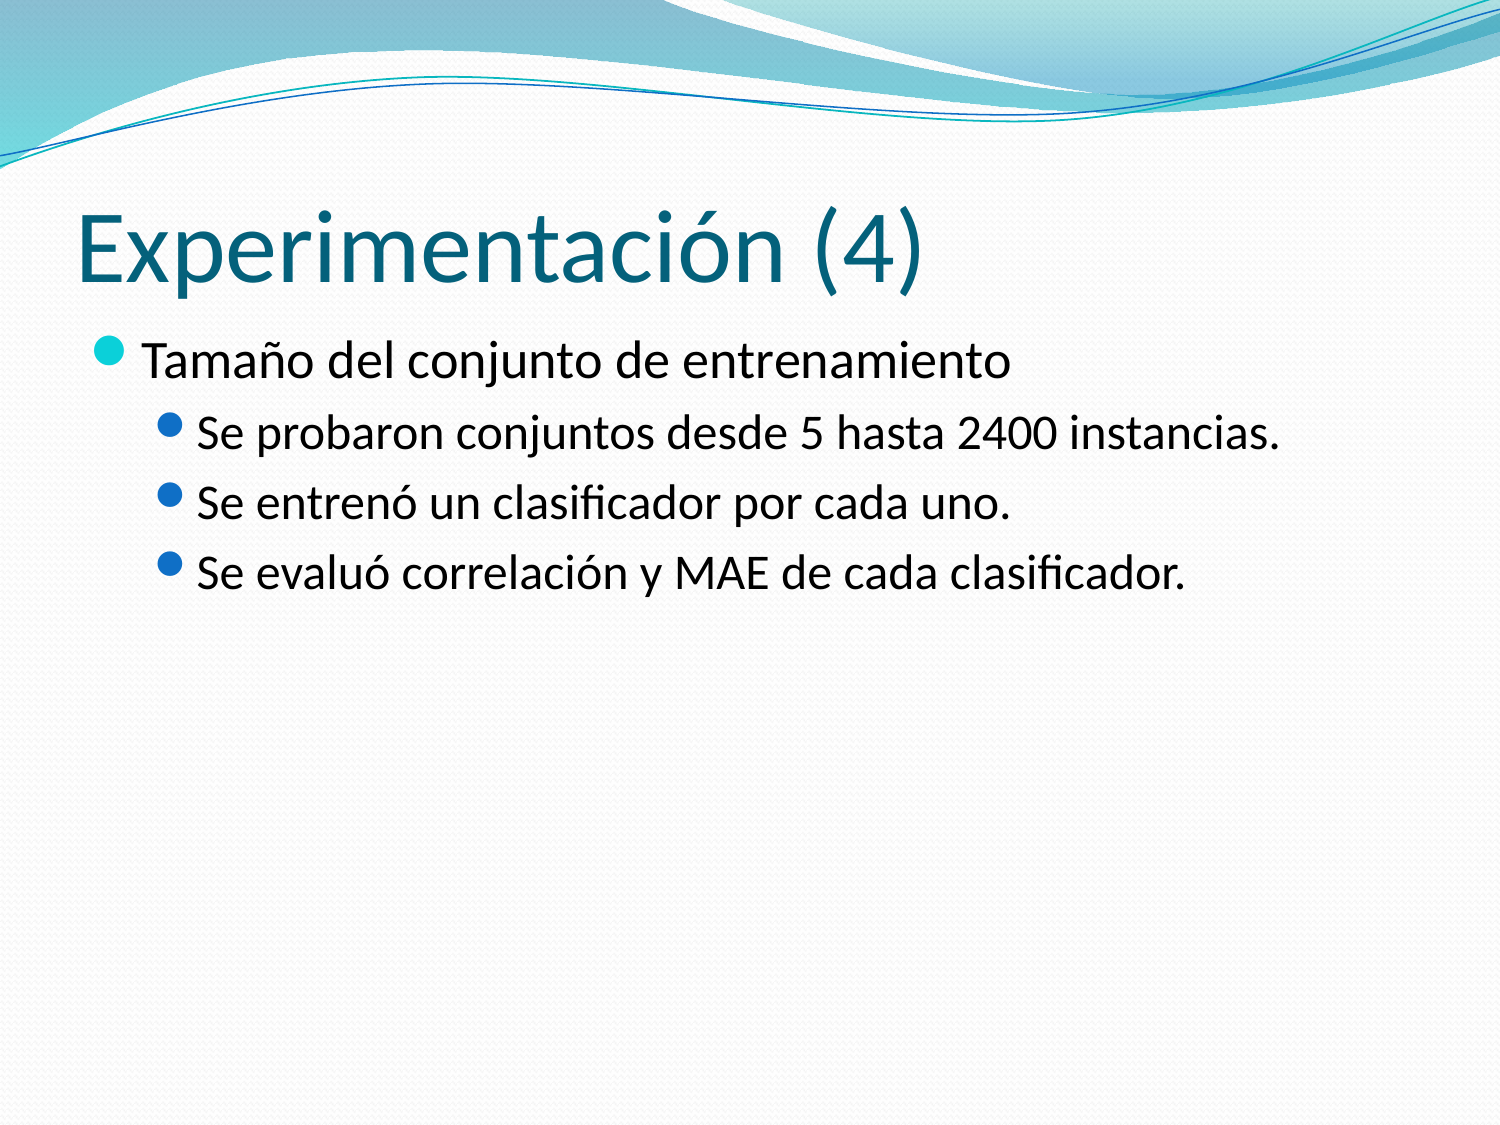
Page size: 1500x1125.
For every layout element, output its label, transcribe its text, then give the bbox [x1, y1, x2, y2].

title Experimentación (4) [75, 115, 1425, 303]
list Tamaño del conjunto de entrenamiento Se probaron conjuntos desde 5 hasta 2400 instancias. Se entrenó un clasificador por cada uno. Se evaluó correlación y MAE de cada clasificador. [75, 317, 1425, 1038]
